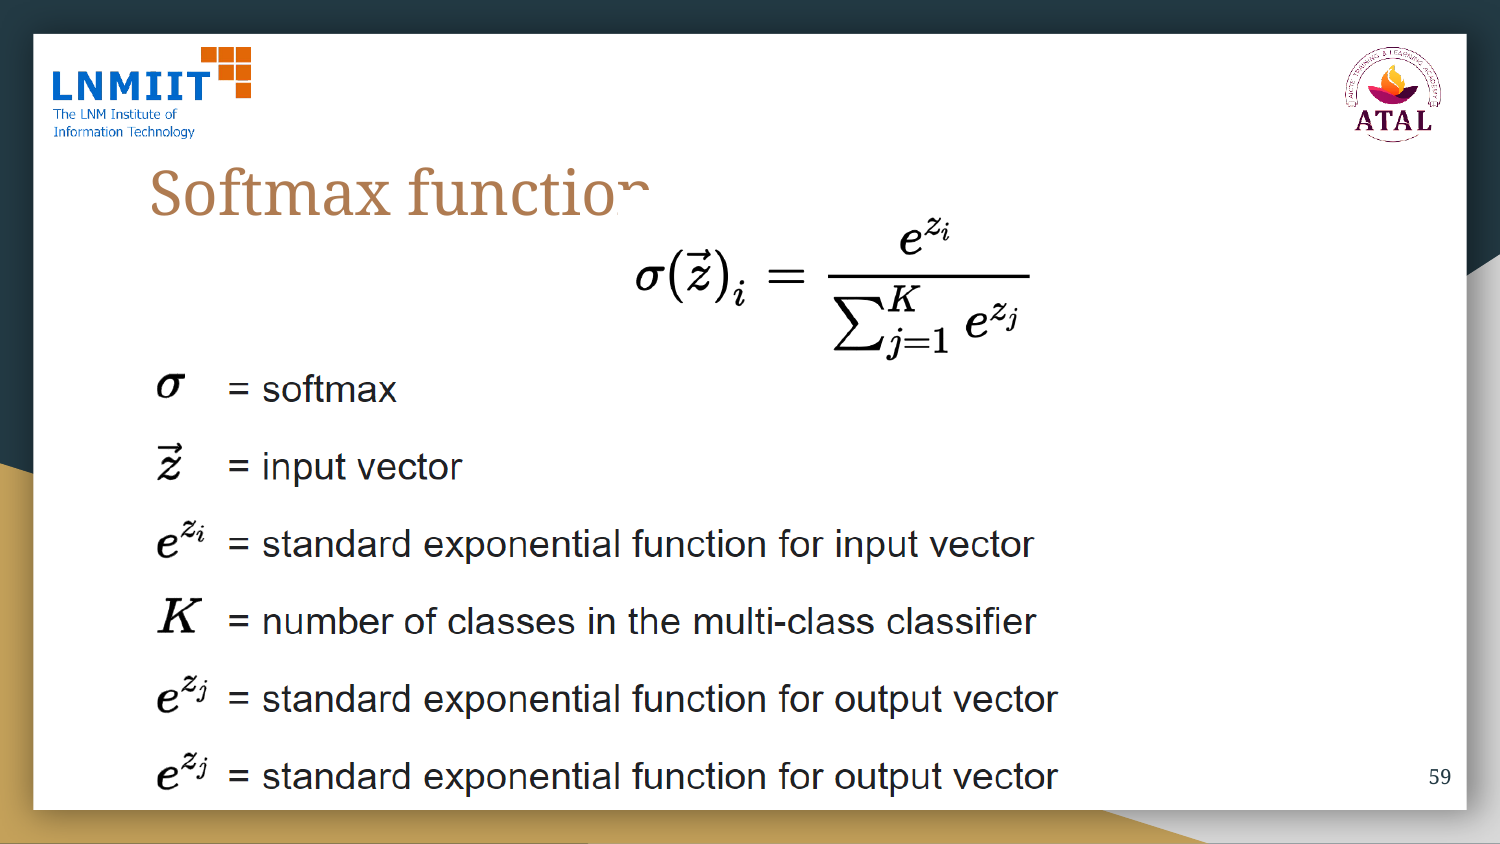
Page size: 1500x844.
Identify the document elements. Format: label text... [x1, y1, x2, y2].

picture [1332, 43, 1447, 143]
picture [134, 189, 1080, 811]
picture [53, 47, 251, 139]
title Softmax function [134, 138, 1366, 243]
slide_number 59 [1376, 745, 1467, 810]
